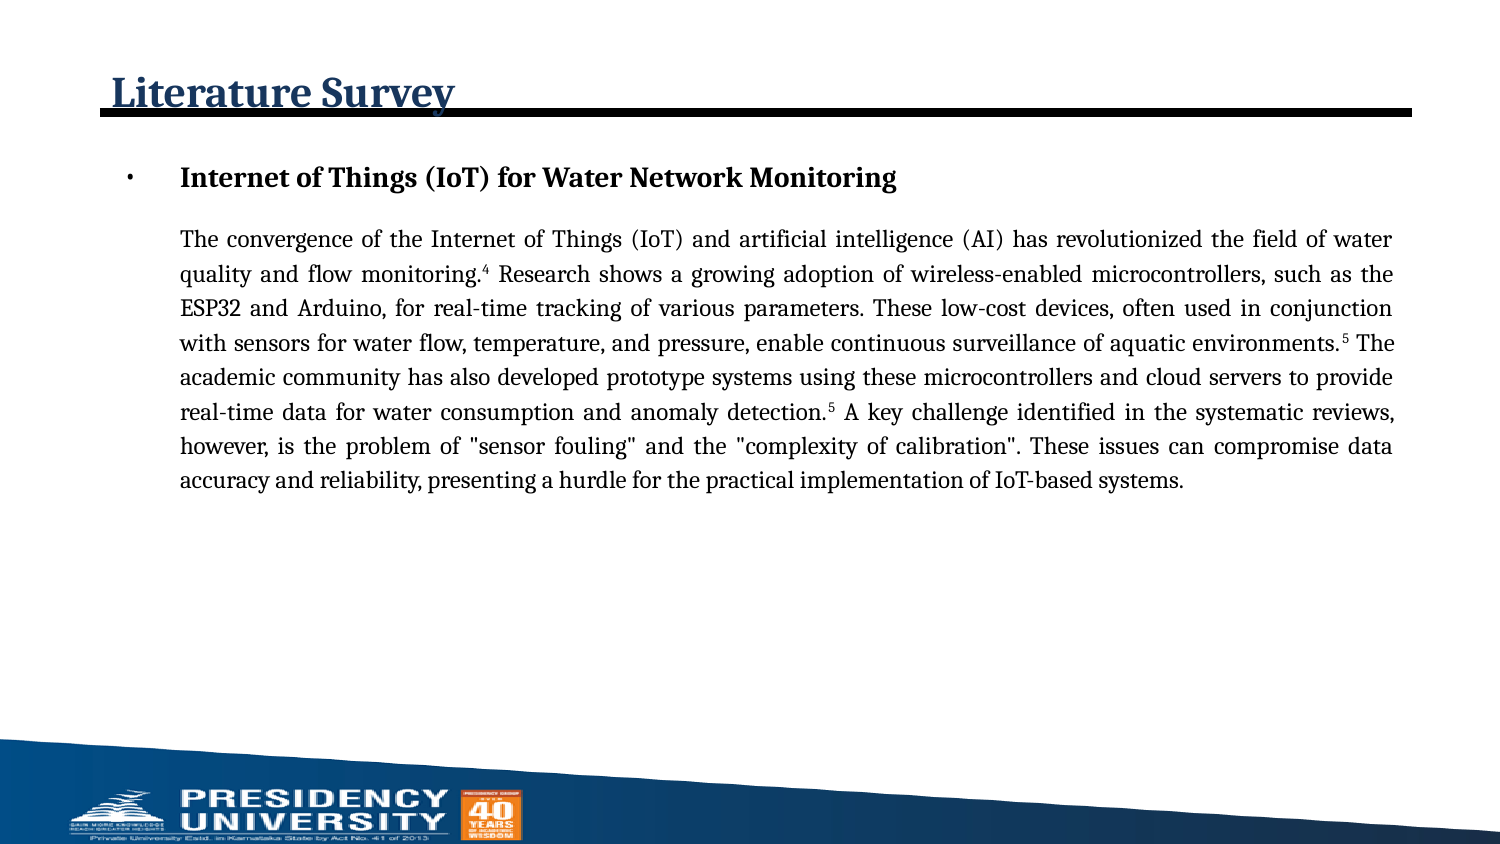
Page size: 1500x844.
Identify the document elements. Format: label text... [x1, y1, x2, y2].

title Literature Survey [99, 33, 1413, 94]
picture [0, 737, 1500, 844]
list Internet of Things (IoT) for Water Network Monitoring The convergence of the Internet of Things (IoT) and artificial intelligence (AI) has revolutionized the field of water quality and flow monitoring.4 Research shows a growing adoption of wireless-enabled microcontrollers, such as the ESP32 and Arduino, for real-time tracking of various parameters. These low-cost devices, often used in conjunction with sensors for water flow, temperature, and pressure, enable continuous surveillance of aquatic environments.5 The academic community has also developed prototype systems using these microcontrollers and cloud servers to provide real-time data for water consumption and anomaly detection.5 A key challenge identified in the systematic reviews, however, is the problem of "sensor fouling" and the "complexity of calibration". These issues can compromise data accuracy and reliability, presenting a hurdle for the practical implementation of IoT-based systems. [93, 147, 1407, 720]
